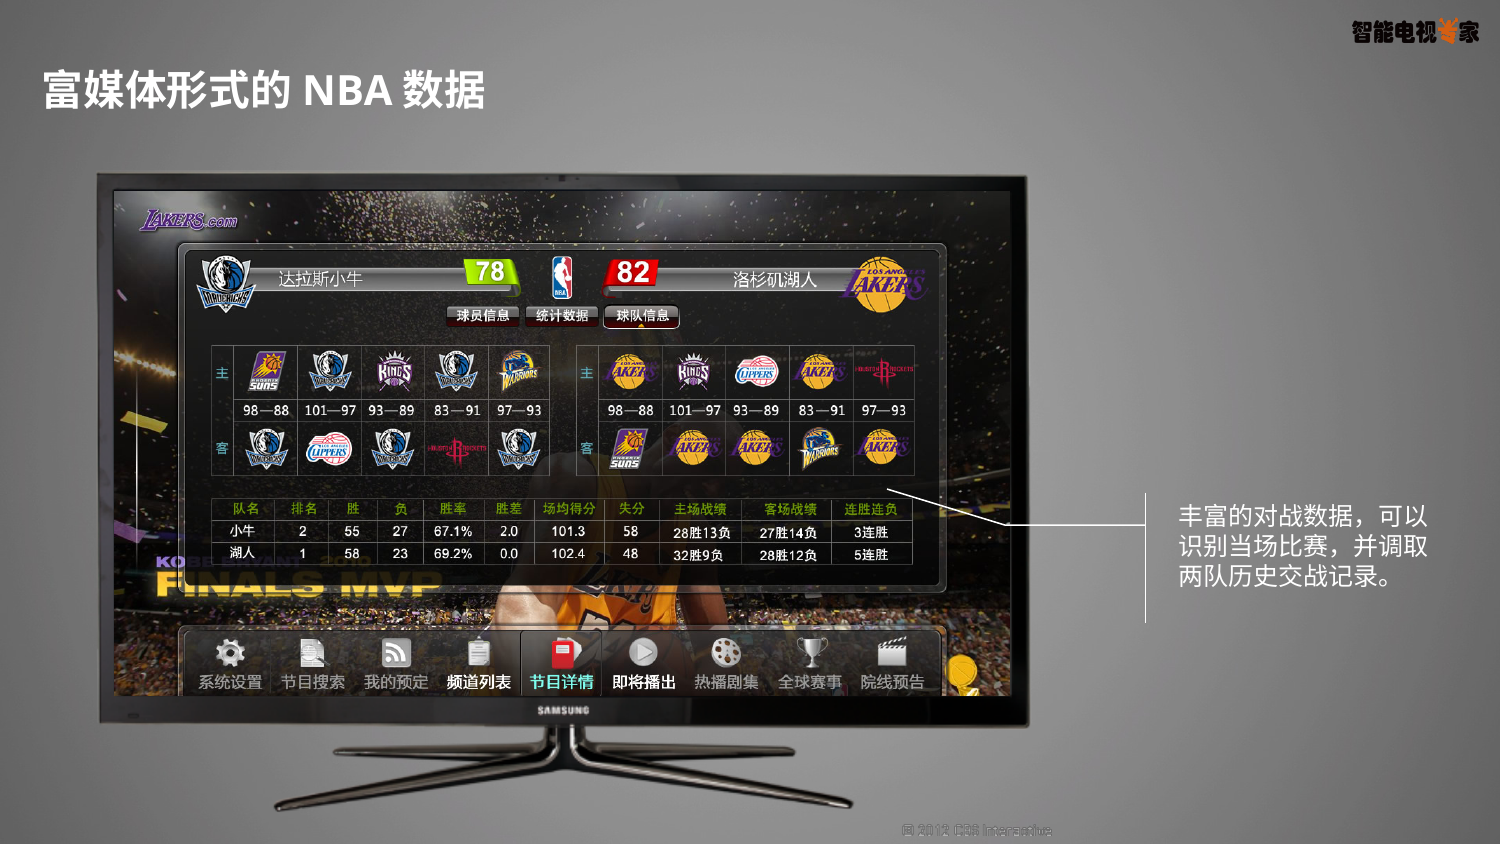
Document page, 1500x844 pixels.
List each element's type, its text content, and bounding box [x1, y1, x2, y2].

text_box 丰富的对战数据，可以识别当场比赛，并调取两队历史交战记录。 [1163, 493, 1459, 623]
picture [0, 0, 1500, 844]
text_box 富媒体形式的NBA数据 [26, 56, 1471, 122]
